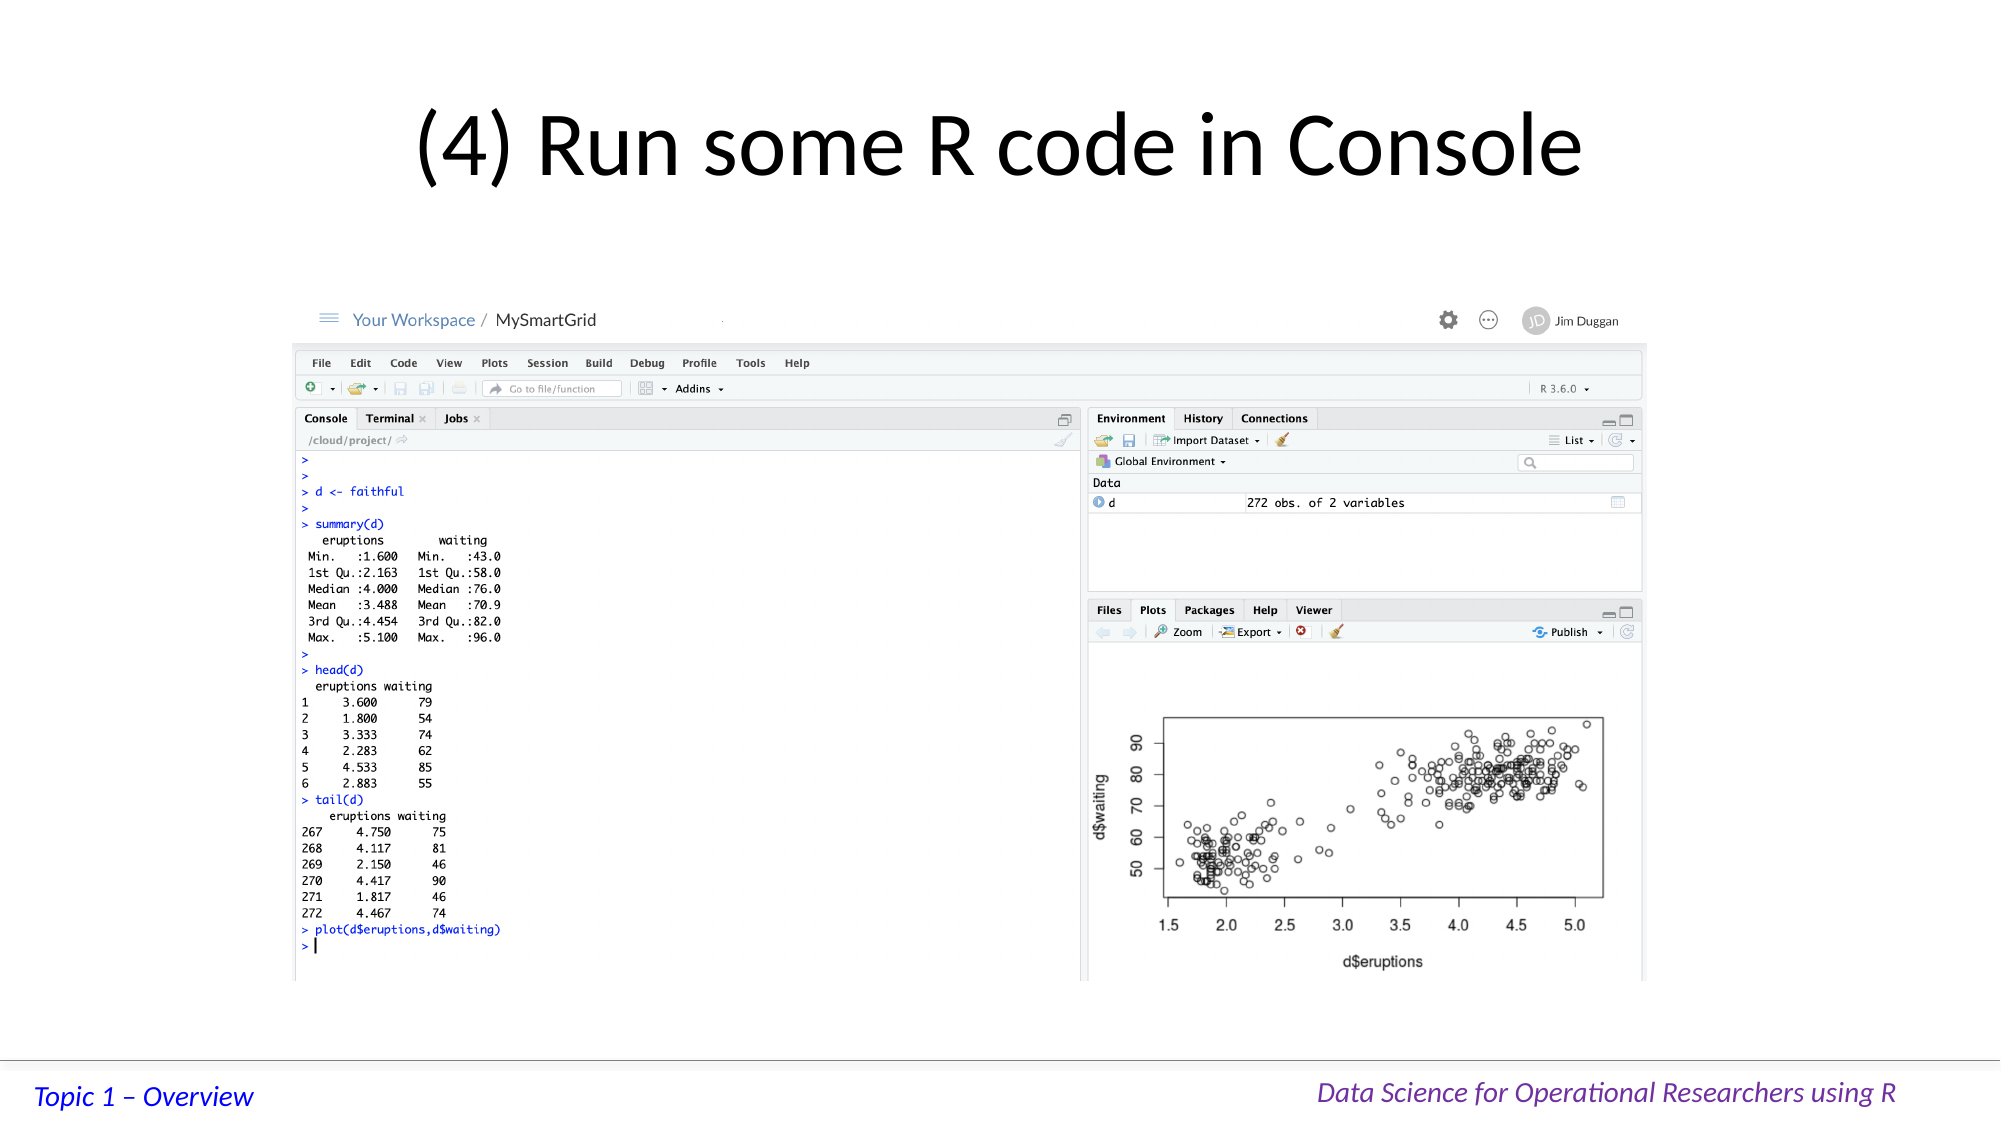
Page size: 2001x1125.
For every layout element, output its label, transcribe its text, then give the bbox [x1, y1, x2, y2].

picture [292, 299, 1648, 982]
title (4) Run some R code in Console [99, 45, 1900, 233]
